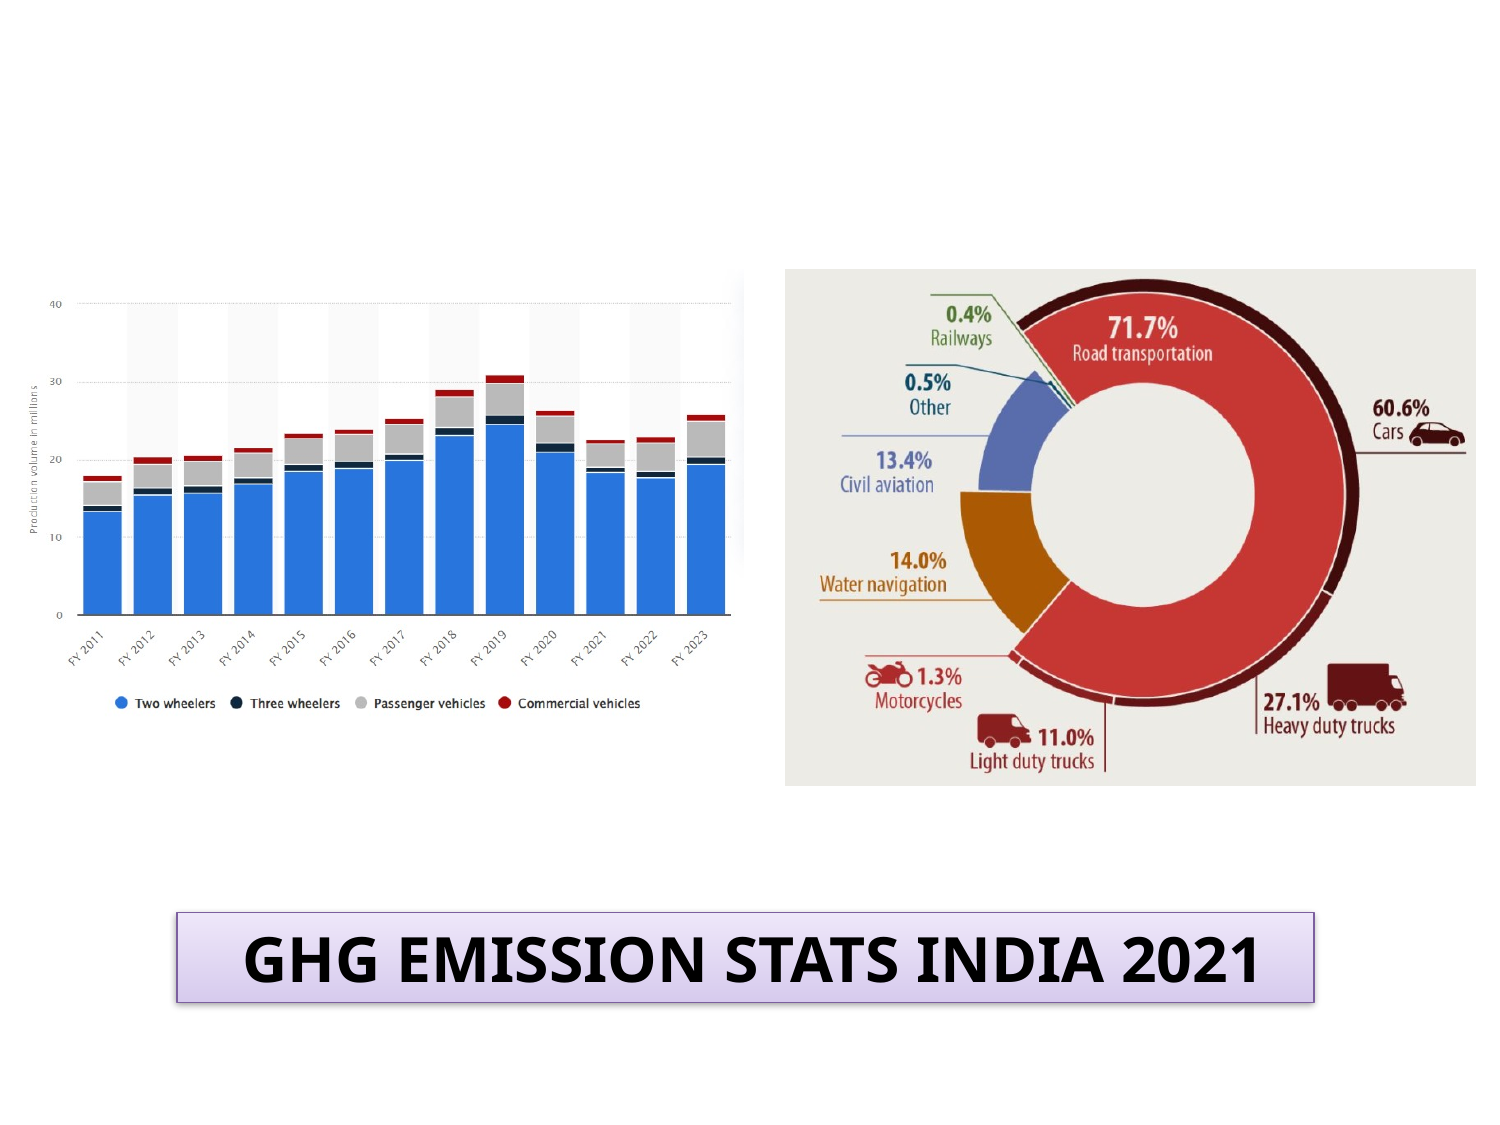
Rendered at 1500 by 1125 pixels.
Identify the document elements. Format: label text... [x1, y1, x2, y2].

picture [0, 269, 744, 751]
picture [784, 269, 1476, 786]
text_box GHG EMISSION STATS INDIA 2021 [177, 912, 1314, 1003]
